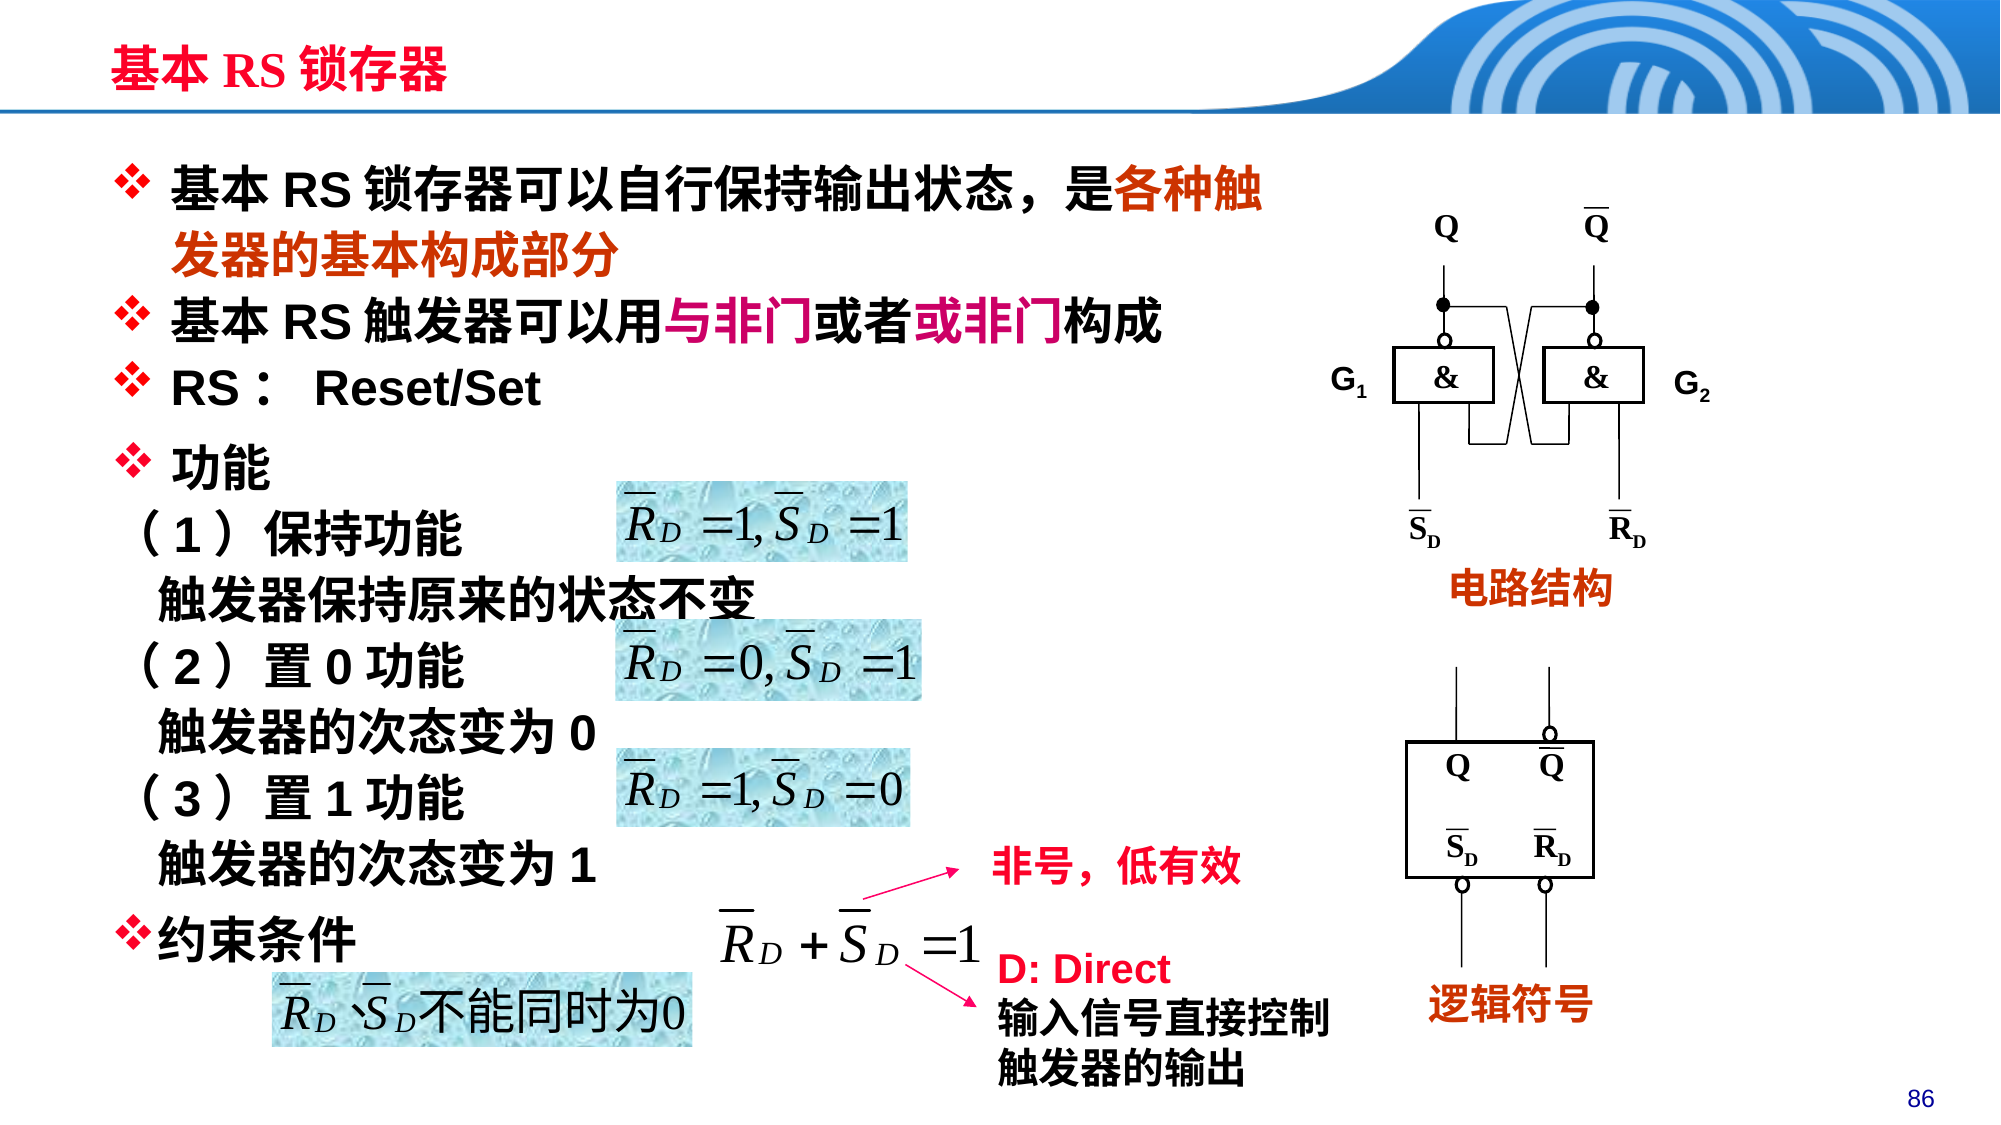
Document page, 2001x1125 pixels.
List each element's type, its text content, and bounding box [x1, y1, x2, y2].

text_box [710, 897, 988, 977]
title 基本RS锁存器 [99, 40, 964, 103]
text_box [616, 481, 908, 562]
text_box 非号，低有效 [976, 832, 1314, 897]
text_box 约束条件 [96, 894, 387, 1042]
text_box [937, 984, 977, 1008]
text_box [872, 866, 960, 896]
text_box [1314, 196, 1727, 555]
text_box 功能 （1）保持功能 触发器保持原来的状态不变 （2）置0功能 触发器的次态变为0 （3）置1功能 触发器的次态变为1 [96, 423, 1025, 901]
list 基本RS锁存器可以自行保持输出状态，是各种触发器的基本构成部分 基本RS触发器可以用与非门或者或非门构成 RS：Reset/Set [99, 147, 1293, 485]
text_box D: Direct 输入信号直接控制触发器的输出 [982, 934, 1384, 1100]
text_box 逻辑符号 [1413, 970, 1625, 1035]
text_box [271, 972, 693, 1047]
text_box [616, 748, 911, 827]
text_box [615, 618, 922, 701]
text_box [1406, 666, 1607, 968]
text_box 电路结构 [1432, 564, 1644, 620]
picture [0, 0, 2000, 114]
